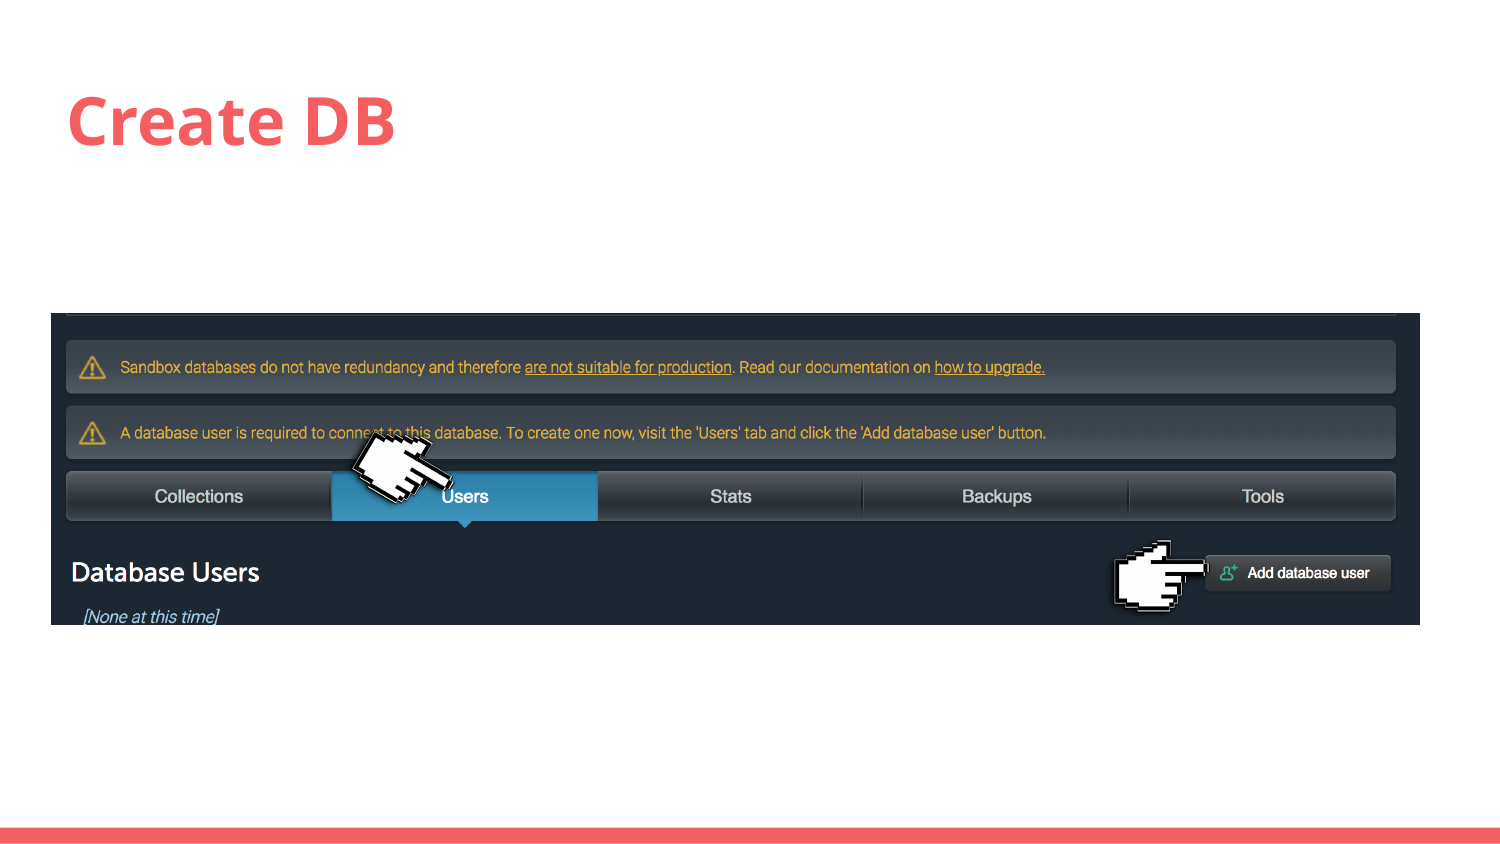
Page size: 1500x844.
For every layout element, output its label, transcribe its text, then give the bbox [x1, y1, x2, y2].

picture [50, 313, 1420, 632]
title Create DB [51, 64, 1449, 167]
